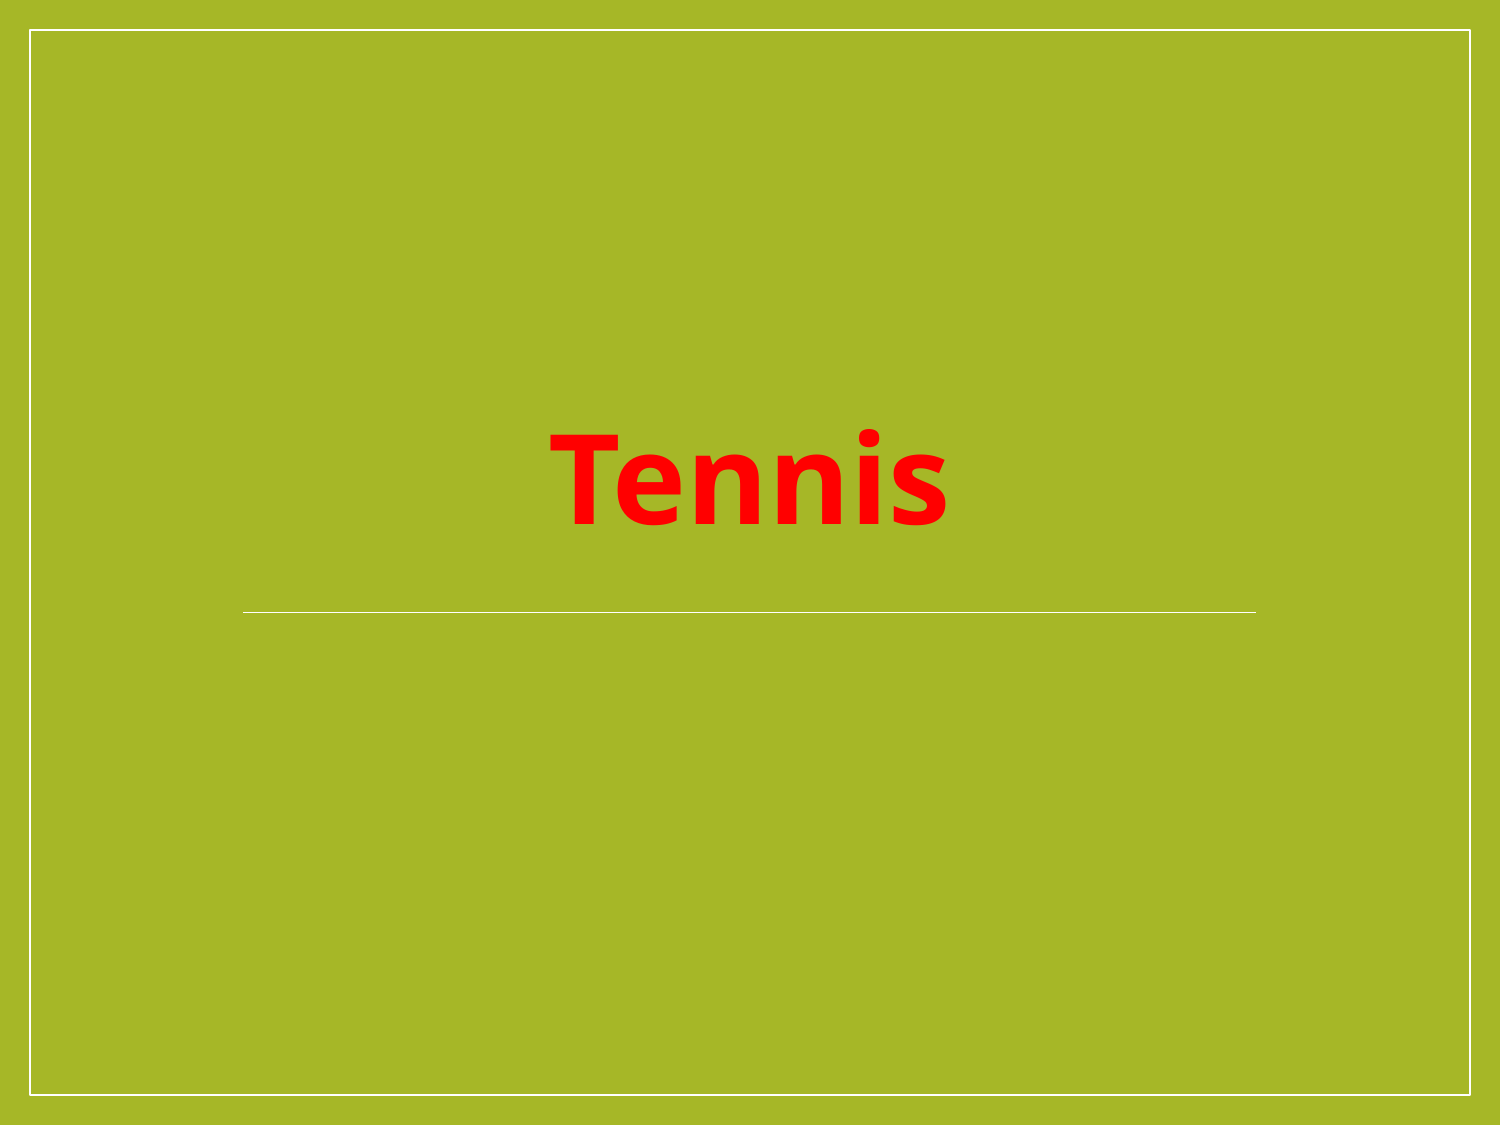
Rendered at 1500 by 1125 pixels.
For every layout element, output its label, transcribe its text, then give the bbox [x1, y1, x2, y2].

title Tennis [292, 375, 1208, 558]
